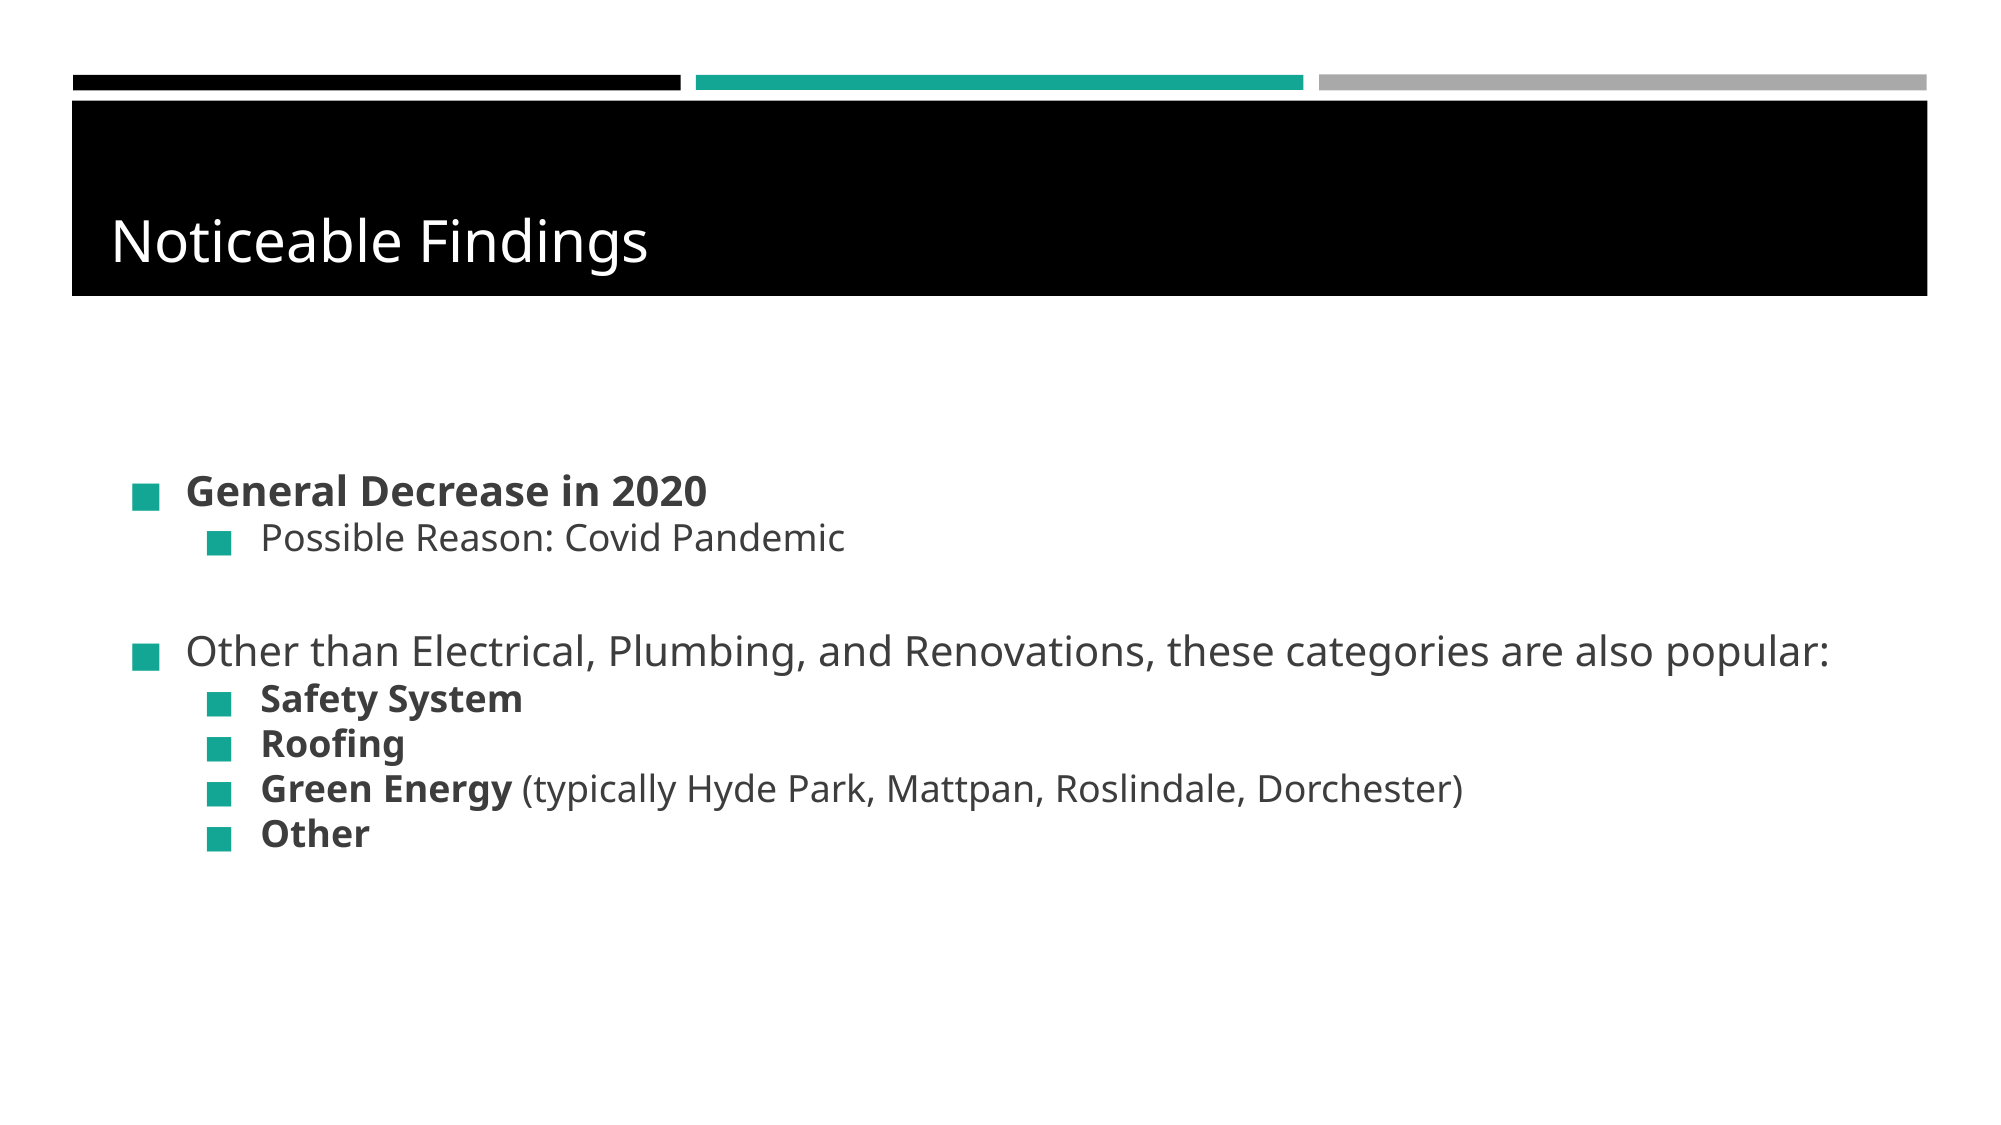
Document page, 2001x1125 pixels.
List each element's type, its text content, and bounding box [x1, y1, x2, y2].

title Noticeable Findings [95, 115, 1905, 282]
list General Decrease in 2020 Possible Reason: Covid Pandemic Other than Electrical, Plumbing, and Renovations, these categories are also popular: Safety System Roofing Green Energy (typically Hyde Park, Mattpan, Roslindale, Dorchester) Other [95, 357, 1905, 962]
